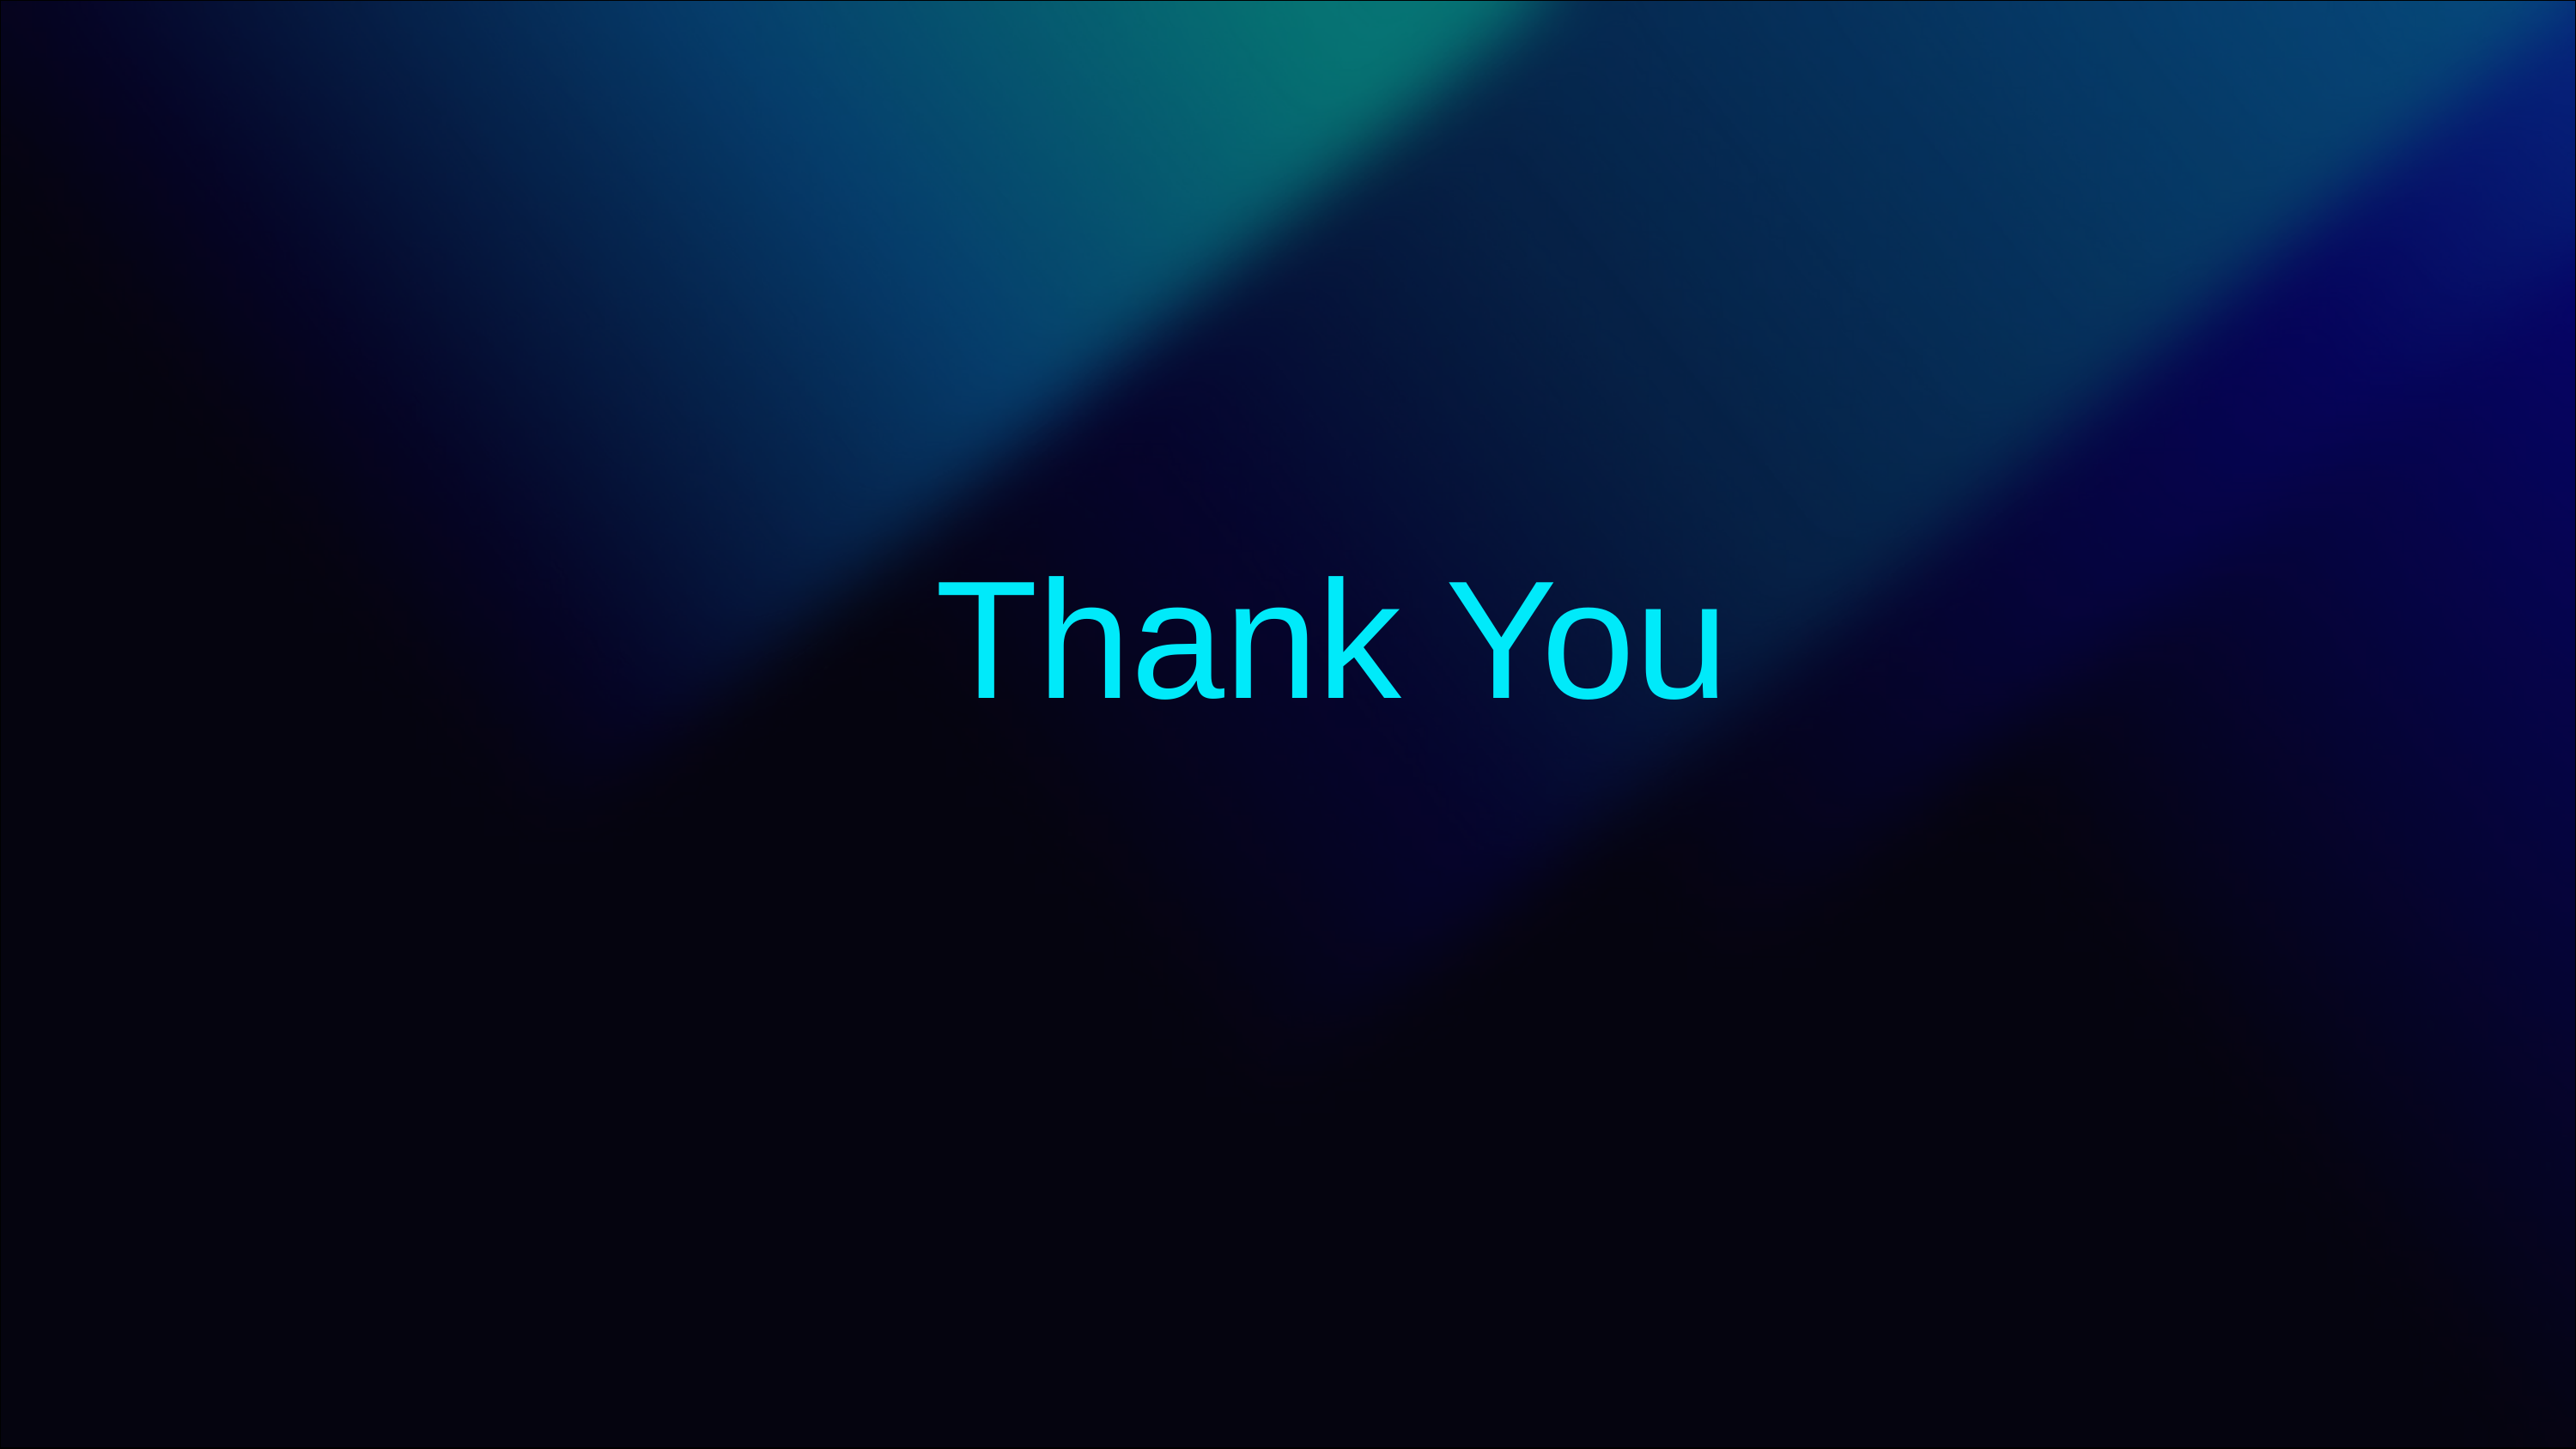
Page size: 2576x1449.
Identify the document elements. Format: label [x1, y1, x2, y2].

text_box [0, 0, 2576, 1449]
